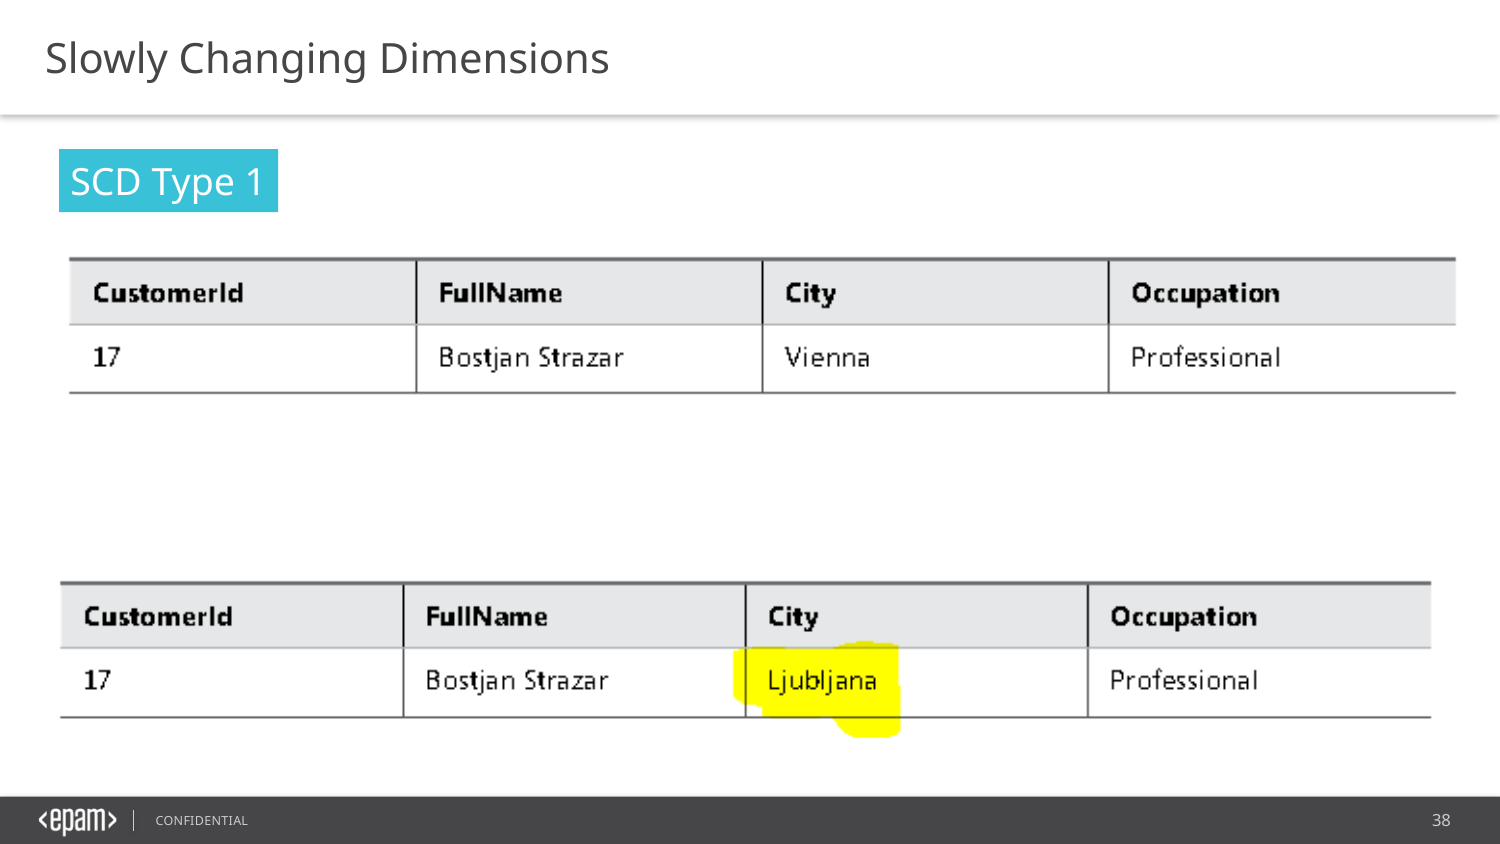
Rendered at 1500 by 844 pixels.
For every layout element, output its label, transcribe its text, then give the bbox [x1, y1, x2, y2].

picture [38, 808, 117, 837]
picture [55, 573, 1445, 740]
picture [59, 246, 1466, 409]
text_box SCD Type 1 [59, 149, 279, 213]
list Slowly Changing Dimensions [0, 0, 1500, 115]
